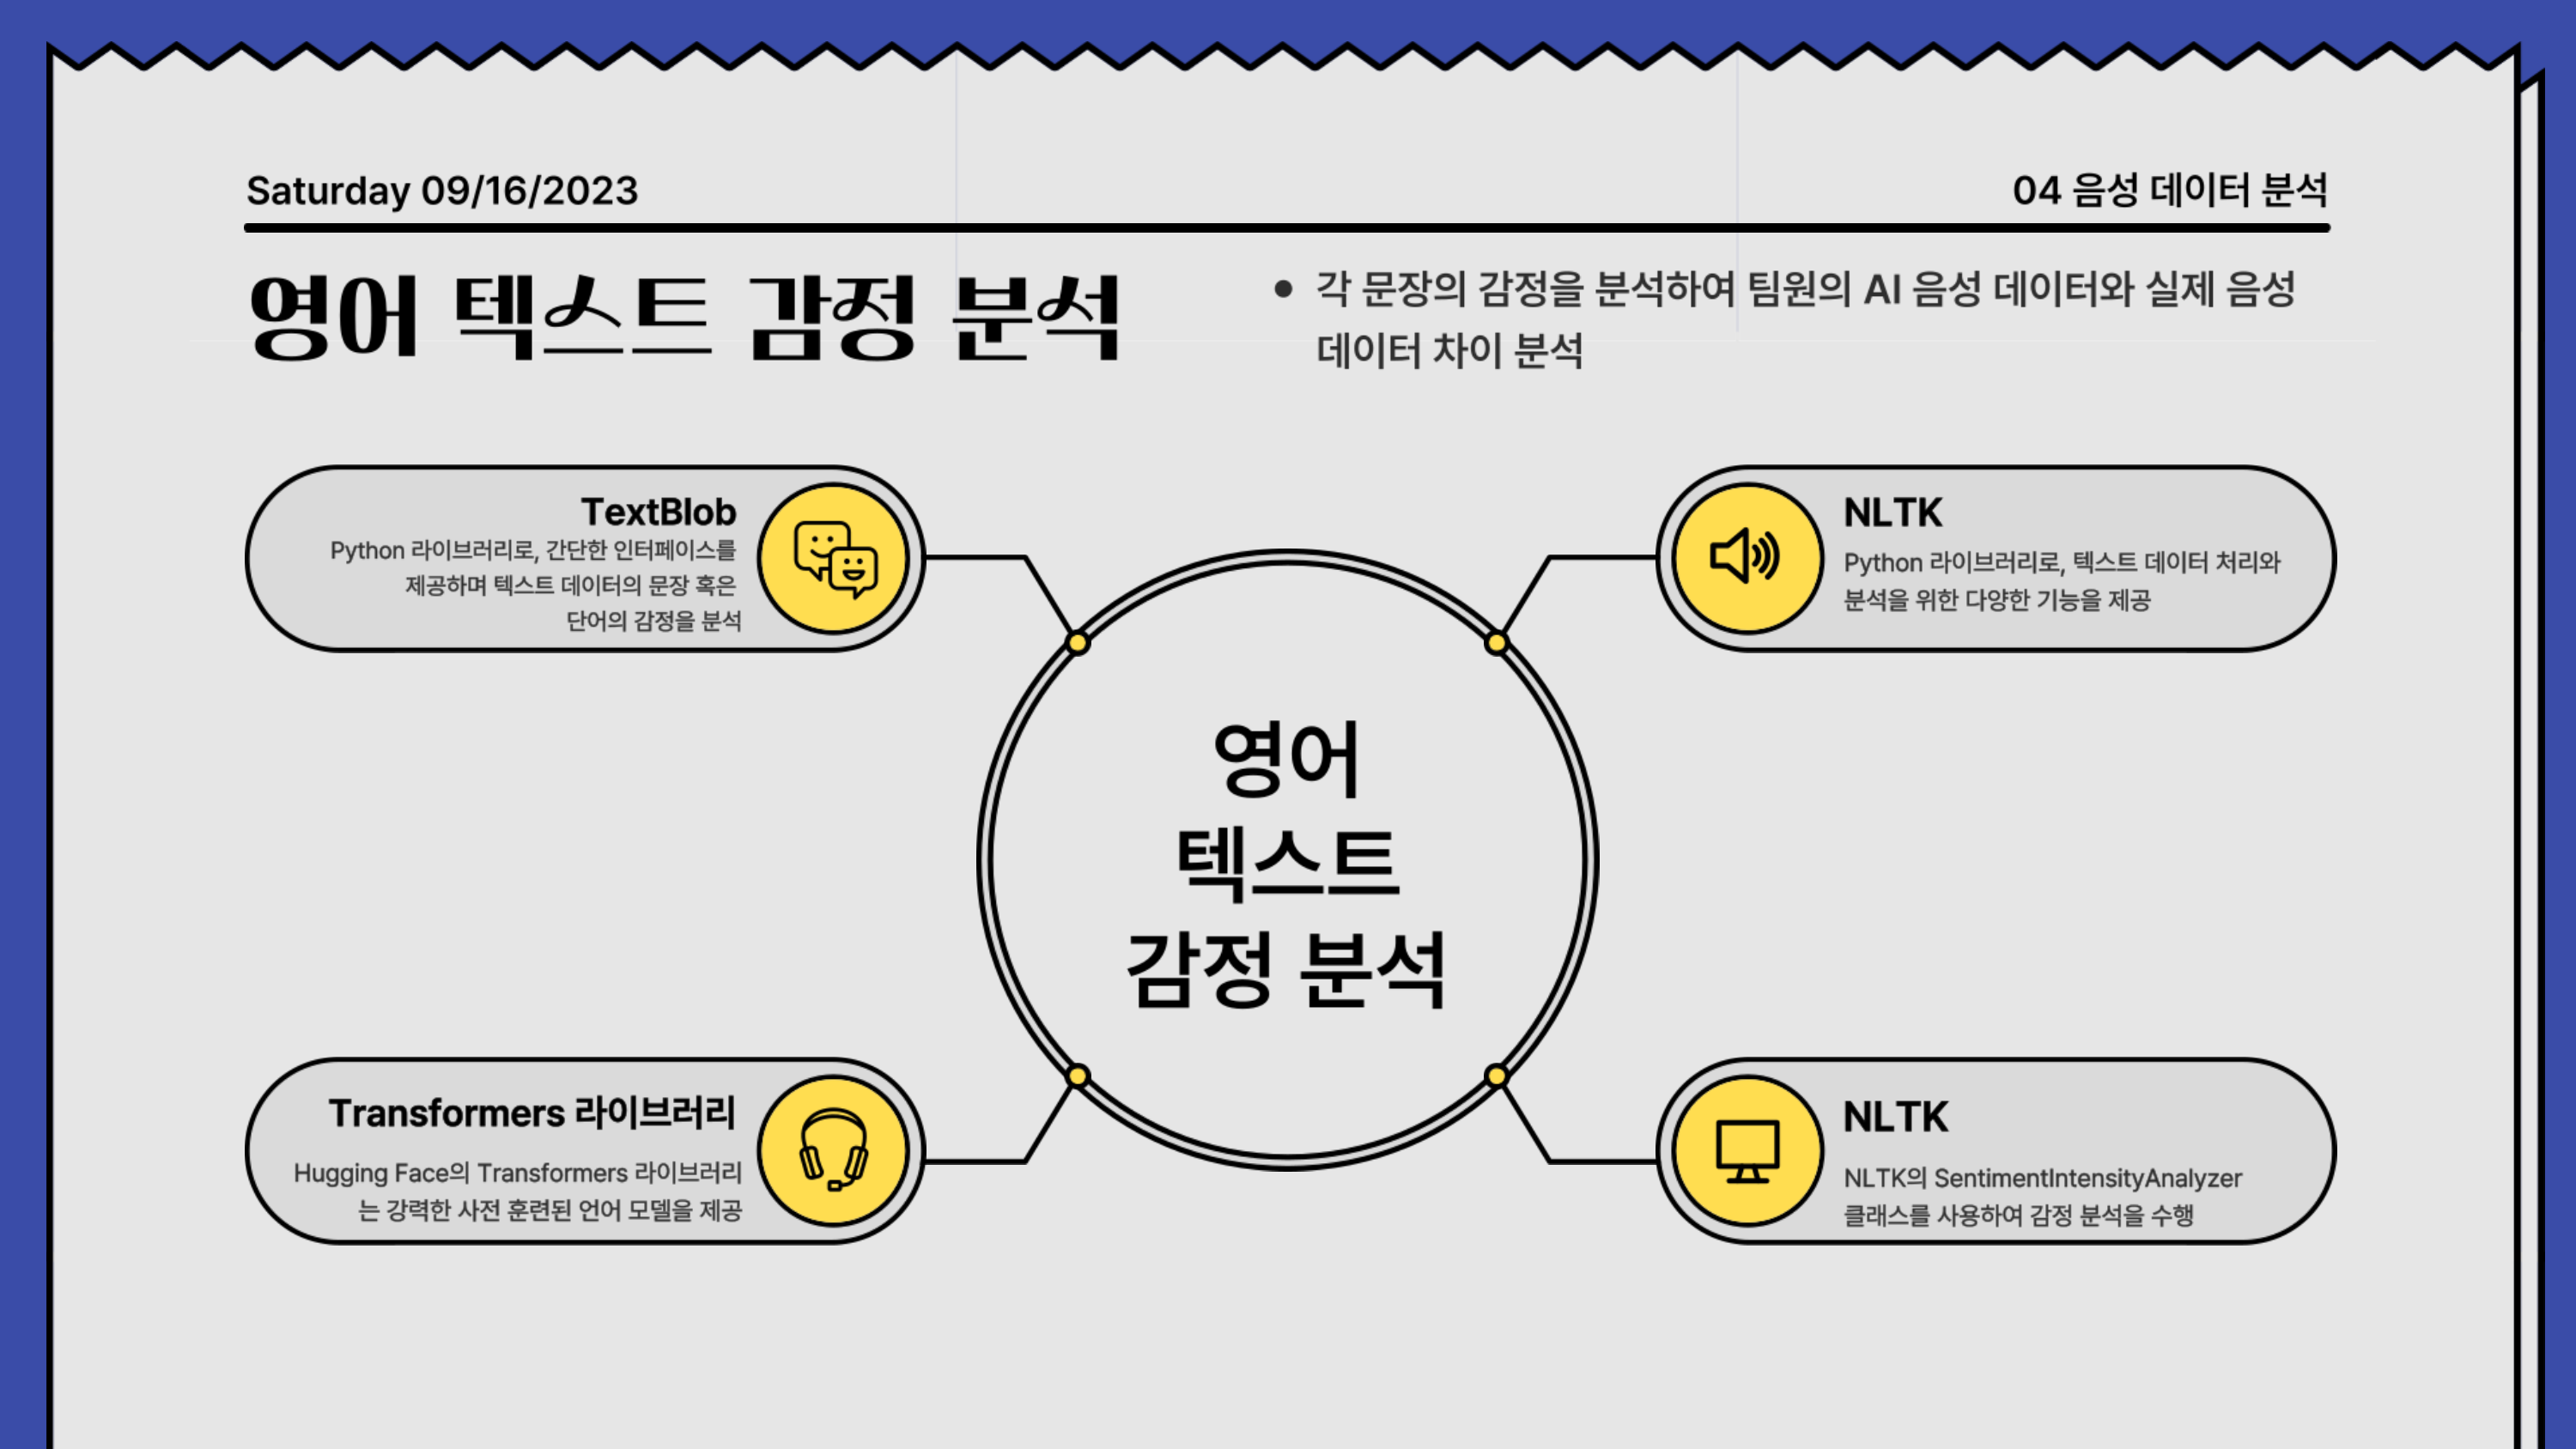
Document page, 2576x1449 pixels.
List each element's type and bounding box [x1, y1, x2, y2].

text_box [245, 1056, 927, 1246]
text_box [976, 549, 1600, 1173]
text_box [46, 41, 2546, 460]
text_box [1655, 1056, 2337, 1246]
picture [1249, 147, 2576, 416]
text_box [1484, 464, 2337, 657]
text_box [1484, 1063, 1650, 1165]
text_box [244, 223, 2332, 233]
text_box [931, 1063, 1091, 1165]
text_box [808, 579, 927, 653]
text_box [929, 555, 1091, 657]
text_box [766, 488, 907, 627]
picture [0, 151, 1221, 659]
text_box [46, 242, 2546, 1449]
